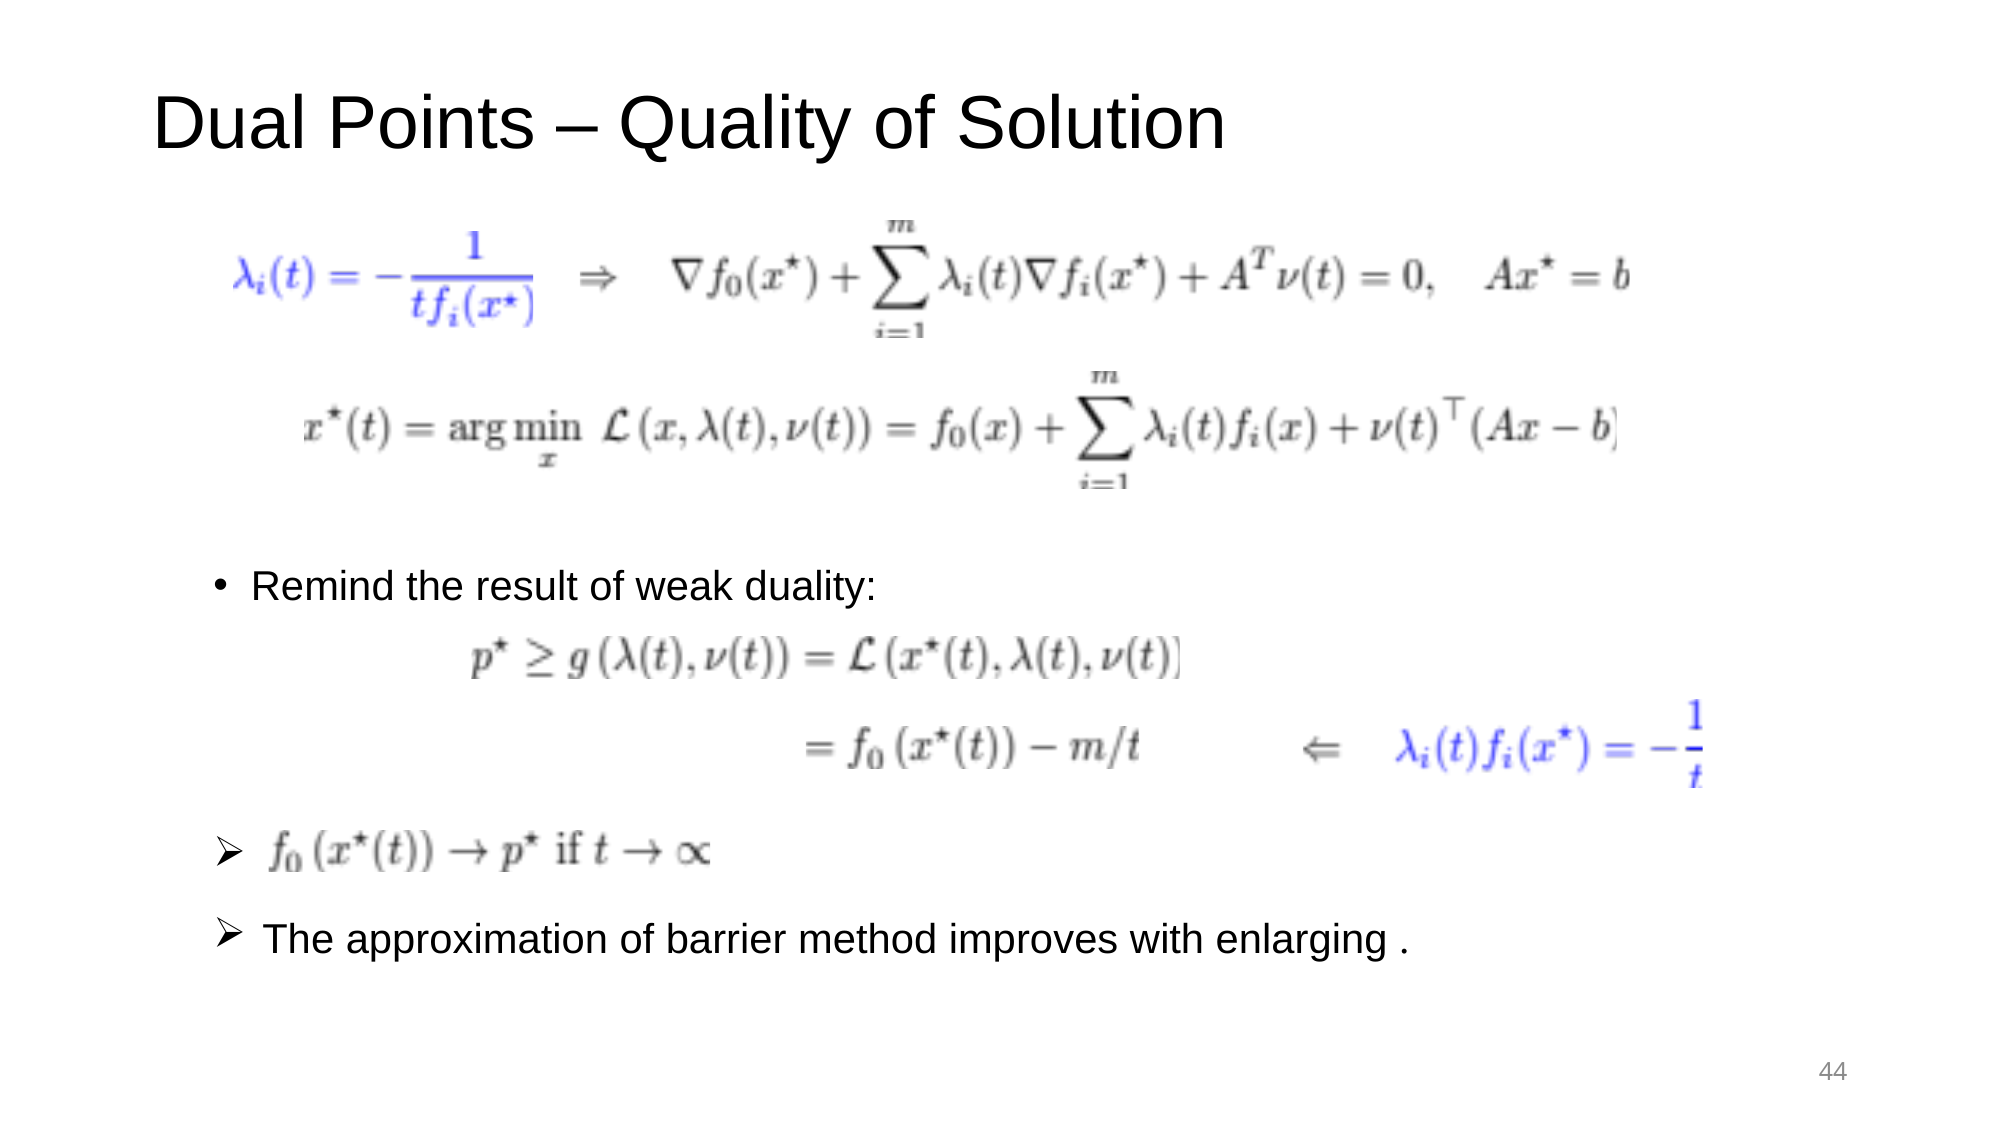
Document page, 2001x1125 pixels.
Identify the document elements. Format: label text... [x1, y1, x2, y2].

picture [471, 636, 1180, 679]
picture [304, 371, 1617, 489]
picture [1302, 699, 1703, 788]
picture [579, 220, 1630, 338]
picture [268, 830, 711, 872]
slide_number 44 [1412, 1042, 1863, 1103]
title Dual Points – Quality of Solution [137, 59, 1863, 189]
picture [805, 726, 1140, 769]
picture [233, 231, 534, 328]
